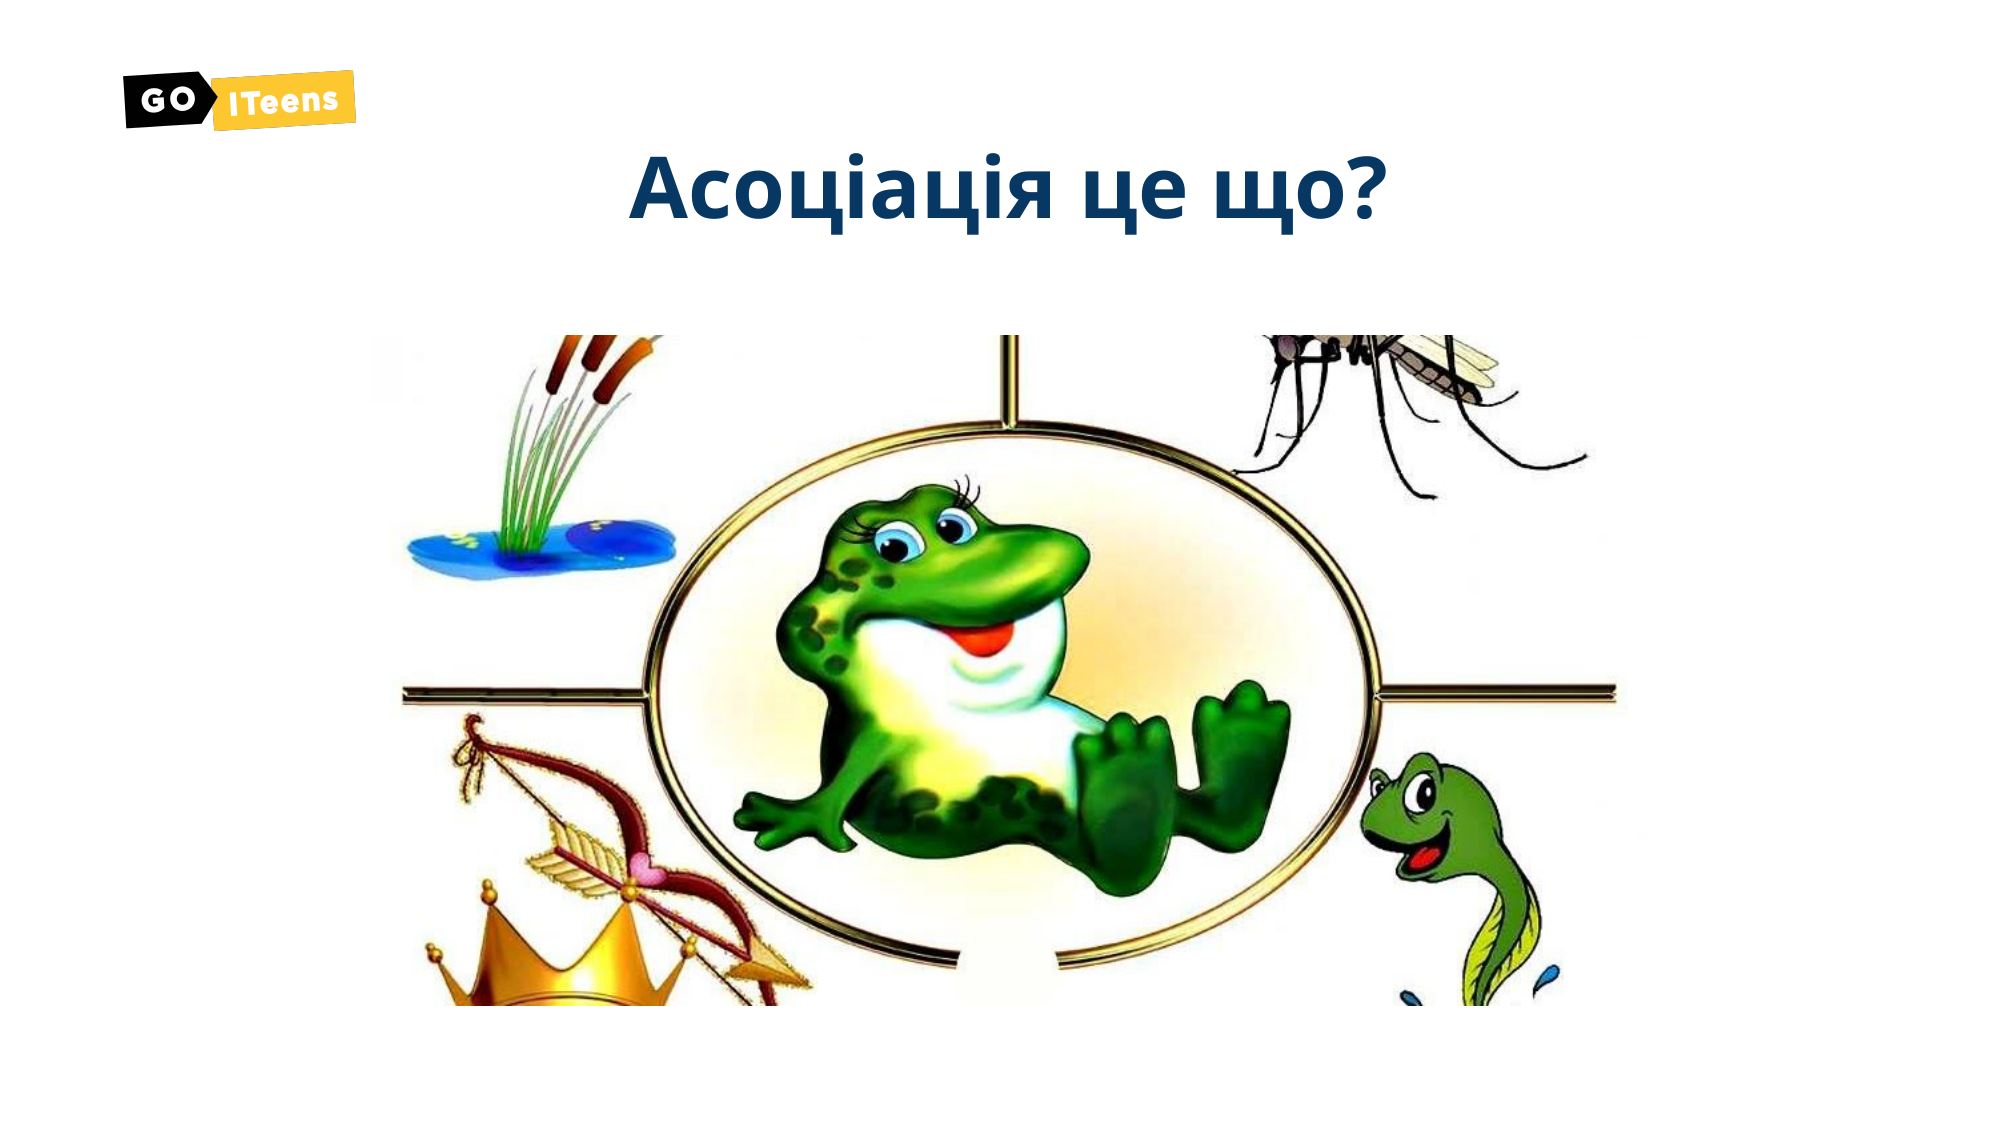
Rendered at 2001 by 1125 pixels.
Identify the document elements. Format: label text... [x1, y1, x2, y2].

text_box Асоціація це що? [330, 117, 1689, 178]
picture [122, 70, 356, 131]
picture [370, 334, 1649, 1007]
